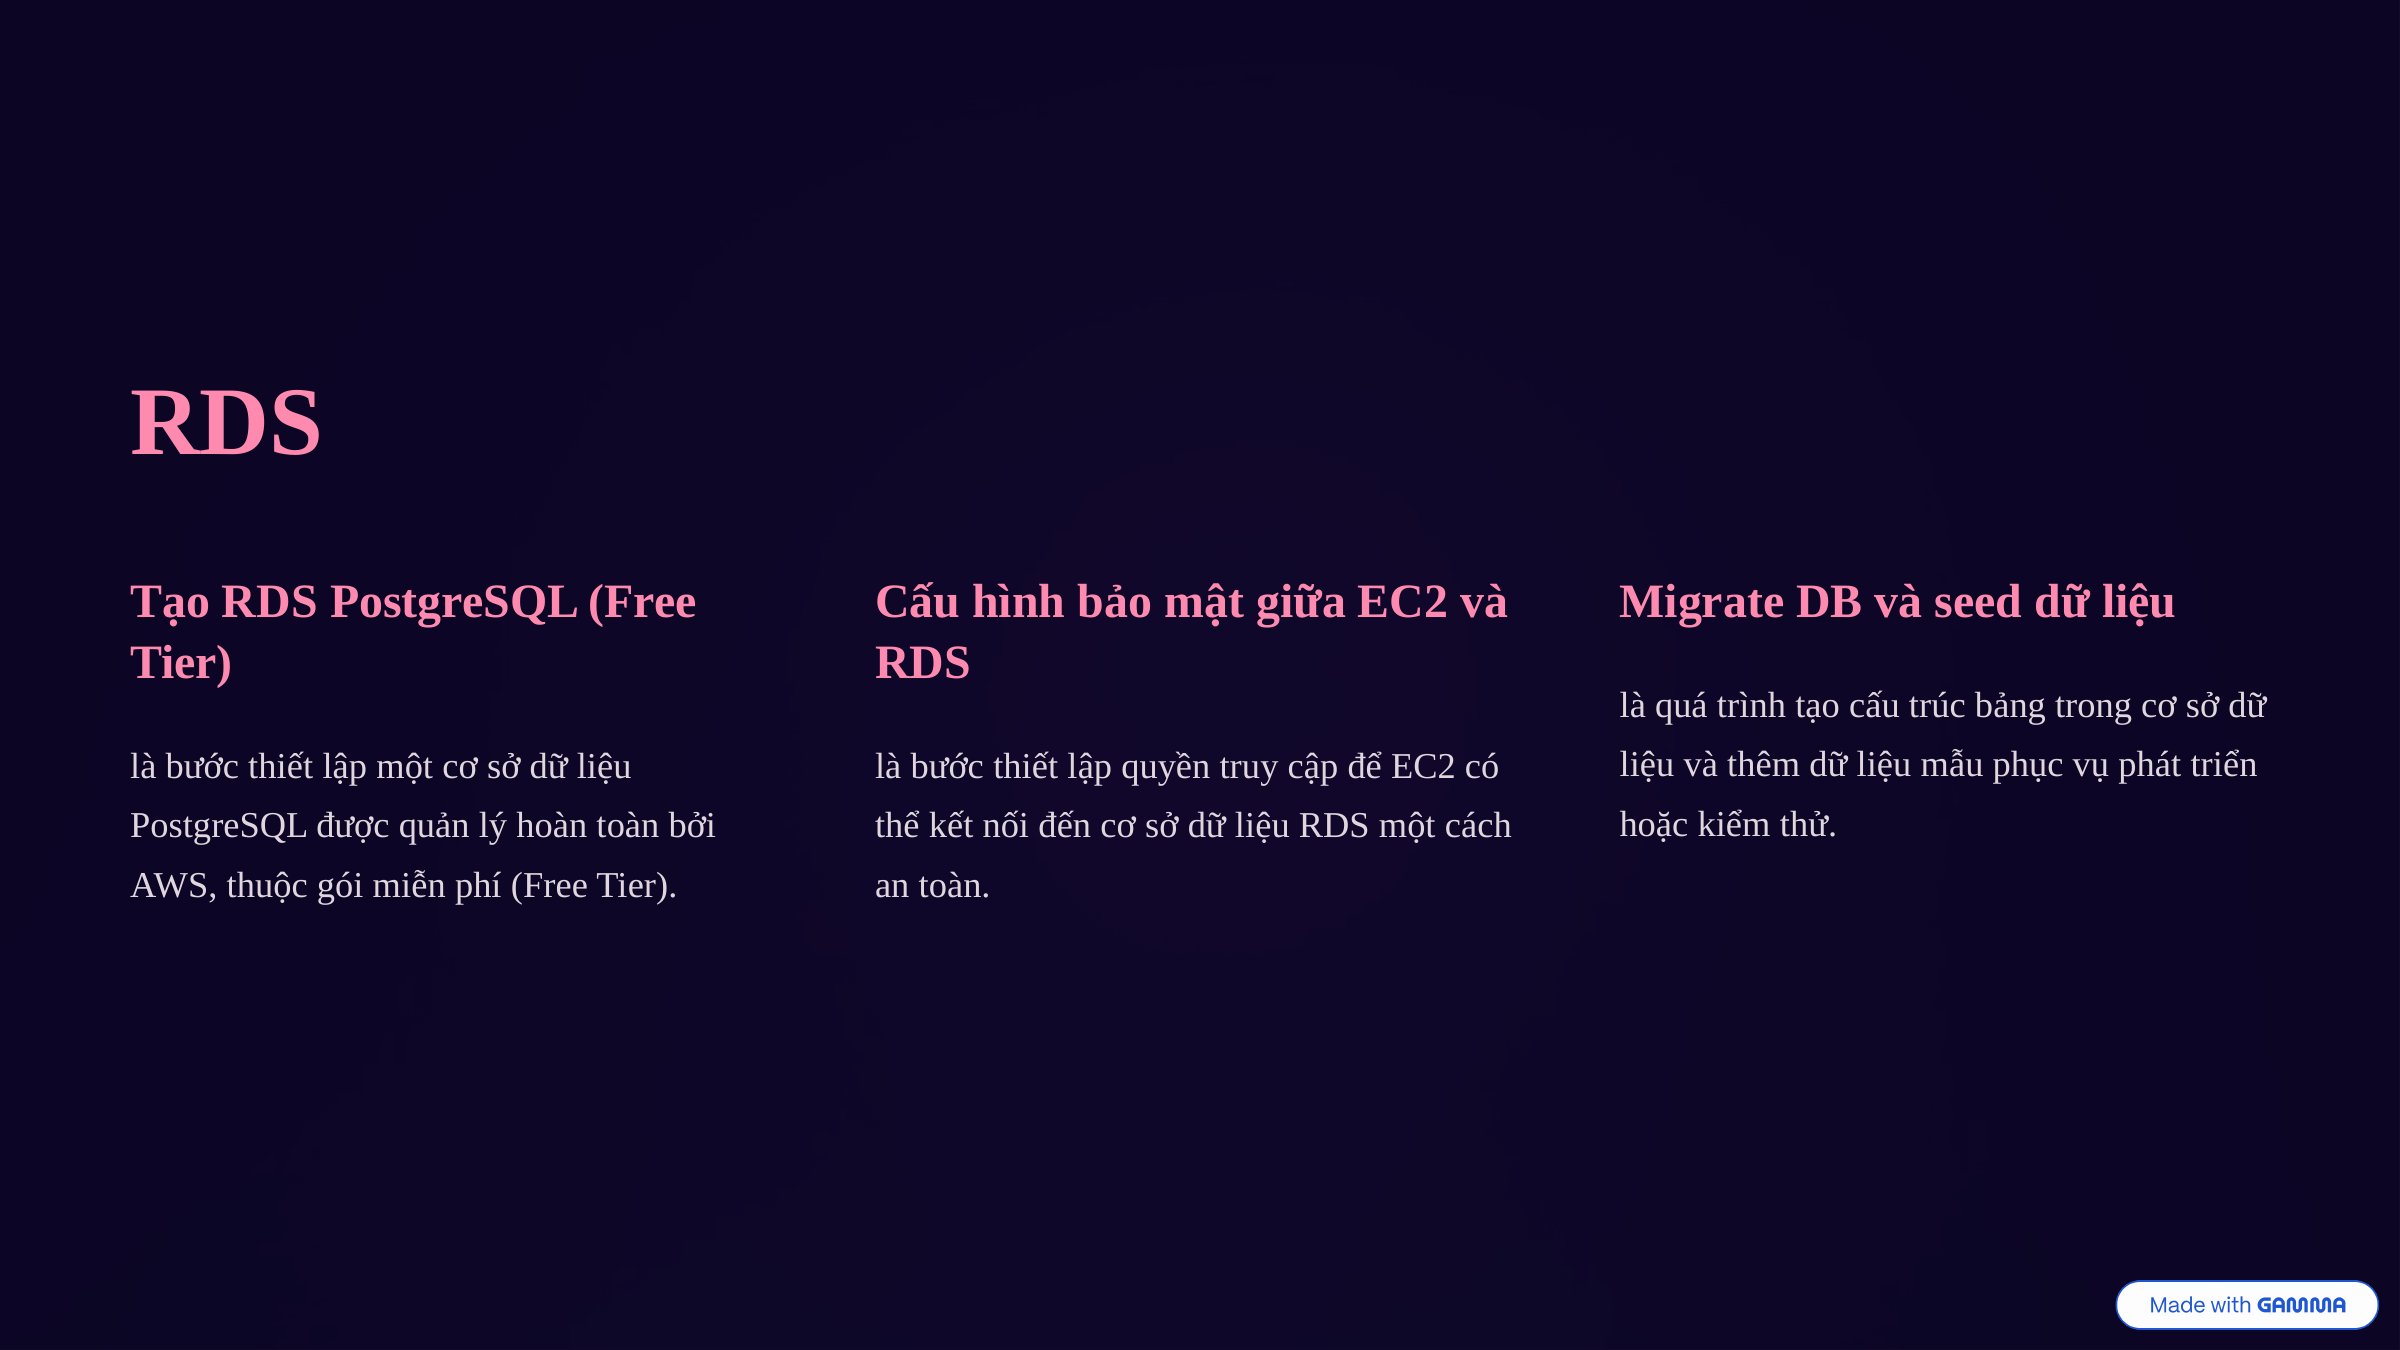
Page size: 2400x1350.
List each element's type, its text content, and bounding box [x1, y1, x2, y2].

text_box là quá trình tạo cấu trúc bảng trong cơ sở dữ liệu và thêm dữ liệu mẫu phục vụ phát triển hoặc kiểm thử. [1619, 665, 2273, 844]
text_box Cấu hình bảo mật giữa EC2 và RDS [875, 567, 1528, 690]
text_box Migrate DB và seed dữ liệu [1619, 567, 2210, 629]
text_box Tạo RDS PostgreSQL (Free Tier) [130, 567, 783, 690]
text_box là bước thiết lập quyền truy cập để EC2 có thể kết nối đến cơ sở dữ liệu RDS một cách an toàn. [875, 726, 1528, 905]
text_box là bước thiết lập một cơ sở dữ liệu PostgreSQL được quản lý hoàn toàn bởi AWS, thuộc gói miễn phí (Free Tier). [130, 726, 783, 965]
text_box RDS [130, 352, 1107, 475]
picture [2106, 1271, 2389, 1339]
